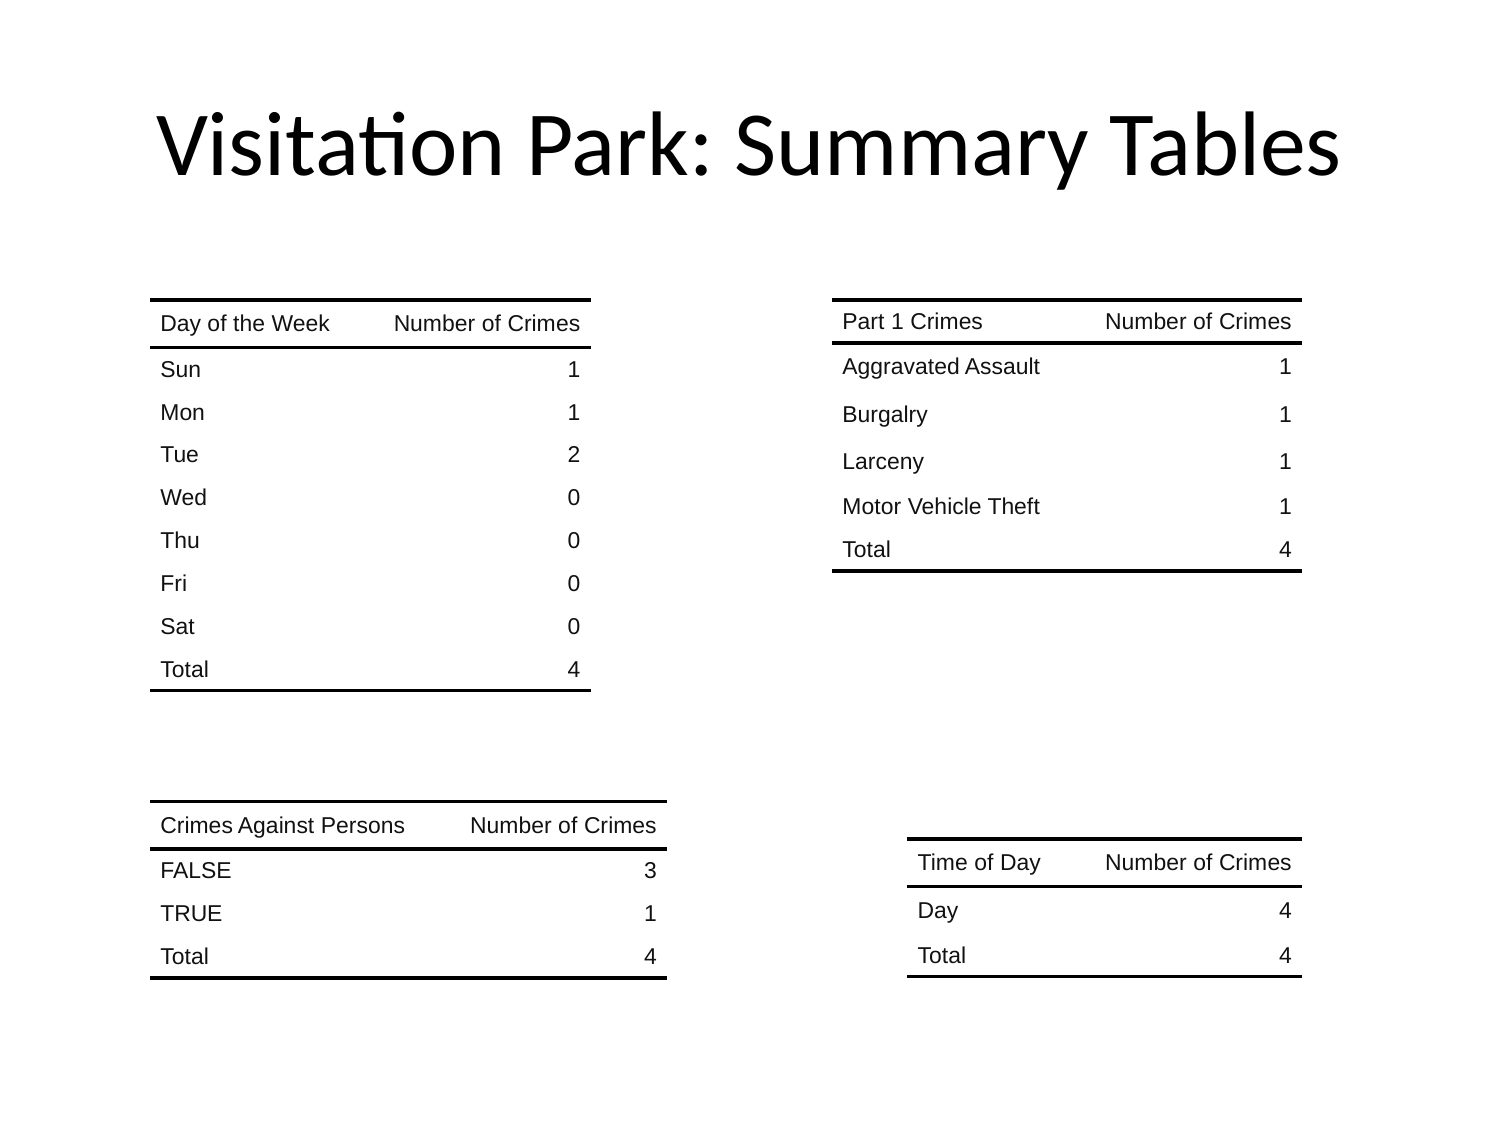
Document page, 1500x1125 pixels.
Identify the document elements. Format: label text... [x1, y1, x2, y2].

table_cell Total [907, 934, 1074, 975]
table_cell 4 [1074, 934, 1302, 975]
title Visitation Park: Summary Tables [75, 45, 1425, 233]
table_cell 4 [439, 935, 667, 976]
table_cell Sat [150, 605, 362, 648]
table_cell Sun [150, 349, 362, 391]
table_cell 1 [1074, 438, 1302, 485]
table_header Number of Crimes [439, 803, 667, 847]
table_cell Tue [150, 433, 362, 476]
table_header Day of the Week [150, 302, 362, 346]
table_header Number of Crimes [362, 302, 591, 346]
table_header Time of Day [907, 841, 1074, 885]
table_cell 0 [362, 562, 591, 605]
table_cell 0 [362, 605, 591, 648]
table_cell Wed [150, 476, 362, 519]
table_cell Motor Vehicle Theft [832, 485, 1074, 528]
table_cell TRUE [150, 892, 439, 935]
table_cell 1 [362, 349, 591, 391]
table_cell 4 [362, 648, 591, 689]
table_cell 1 [362, 391, 591, 433]
table_cell 1 [439, 892, 667, 935]
table_header Part 1 Crimes [832, 302, 1074, 341]
table_cell 1 [1074, 390, 1302, 438]
table_cell Total [832, 528, 1074, 569]
table_cell 1 [1074, 345, 1302, 390]
table_cell 0 [362, 476, 591, 519]
table_header Number of Crimes [1074, 302, 1302, 341]
table_cell 4 [1074, 888, 1302, 934]
table_cell 2 [362, 433, 591, 476]
table_cell Mon [150, 391, 362, 433]
table_cell Total [150, 648, 362, 689]
table_header Number of Crimes [1074, 841, 1302, 885]
table_cell Fri [150, 562, 362, 605]
table_header Crimes Against Persons [150, 803, 439, 847]
table_cell Thu [150, 519, 362, 562]
table_cell 1 [1074, 485, 1302, 528]
table_cell Day [907, 888, 1074, 934]
table_cell Burgalry [832, 390, 1074, 438]
table_cell Total [150, 935, 439, 976]
table_cell 0 [362, 519, 591, 562]
table_cell Aggravated Assault [832, 345, 1074, 390]
table_cell Larceny [832, 438, 1074, 485]
table_cell 3 [439, 851, 667, 892]
table_cell 4 [1074, 528, 1302, 569]
table_cell FALSE [150, 851, 439, 892]
